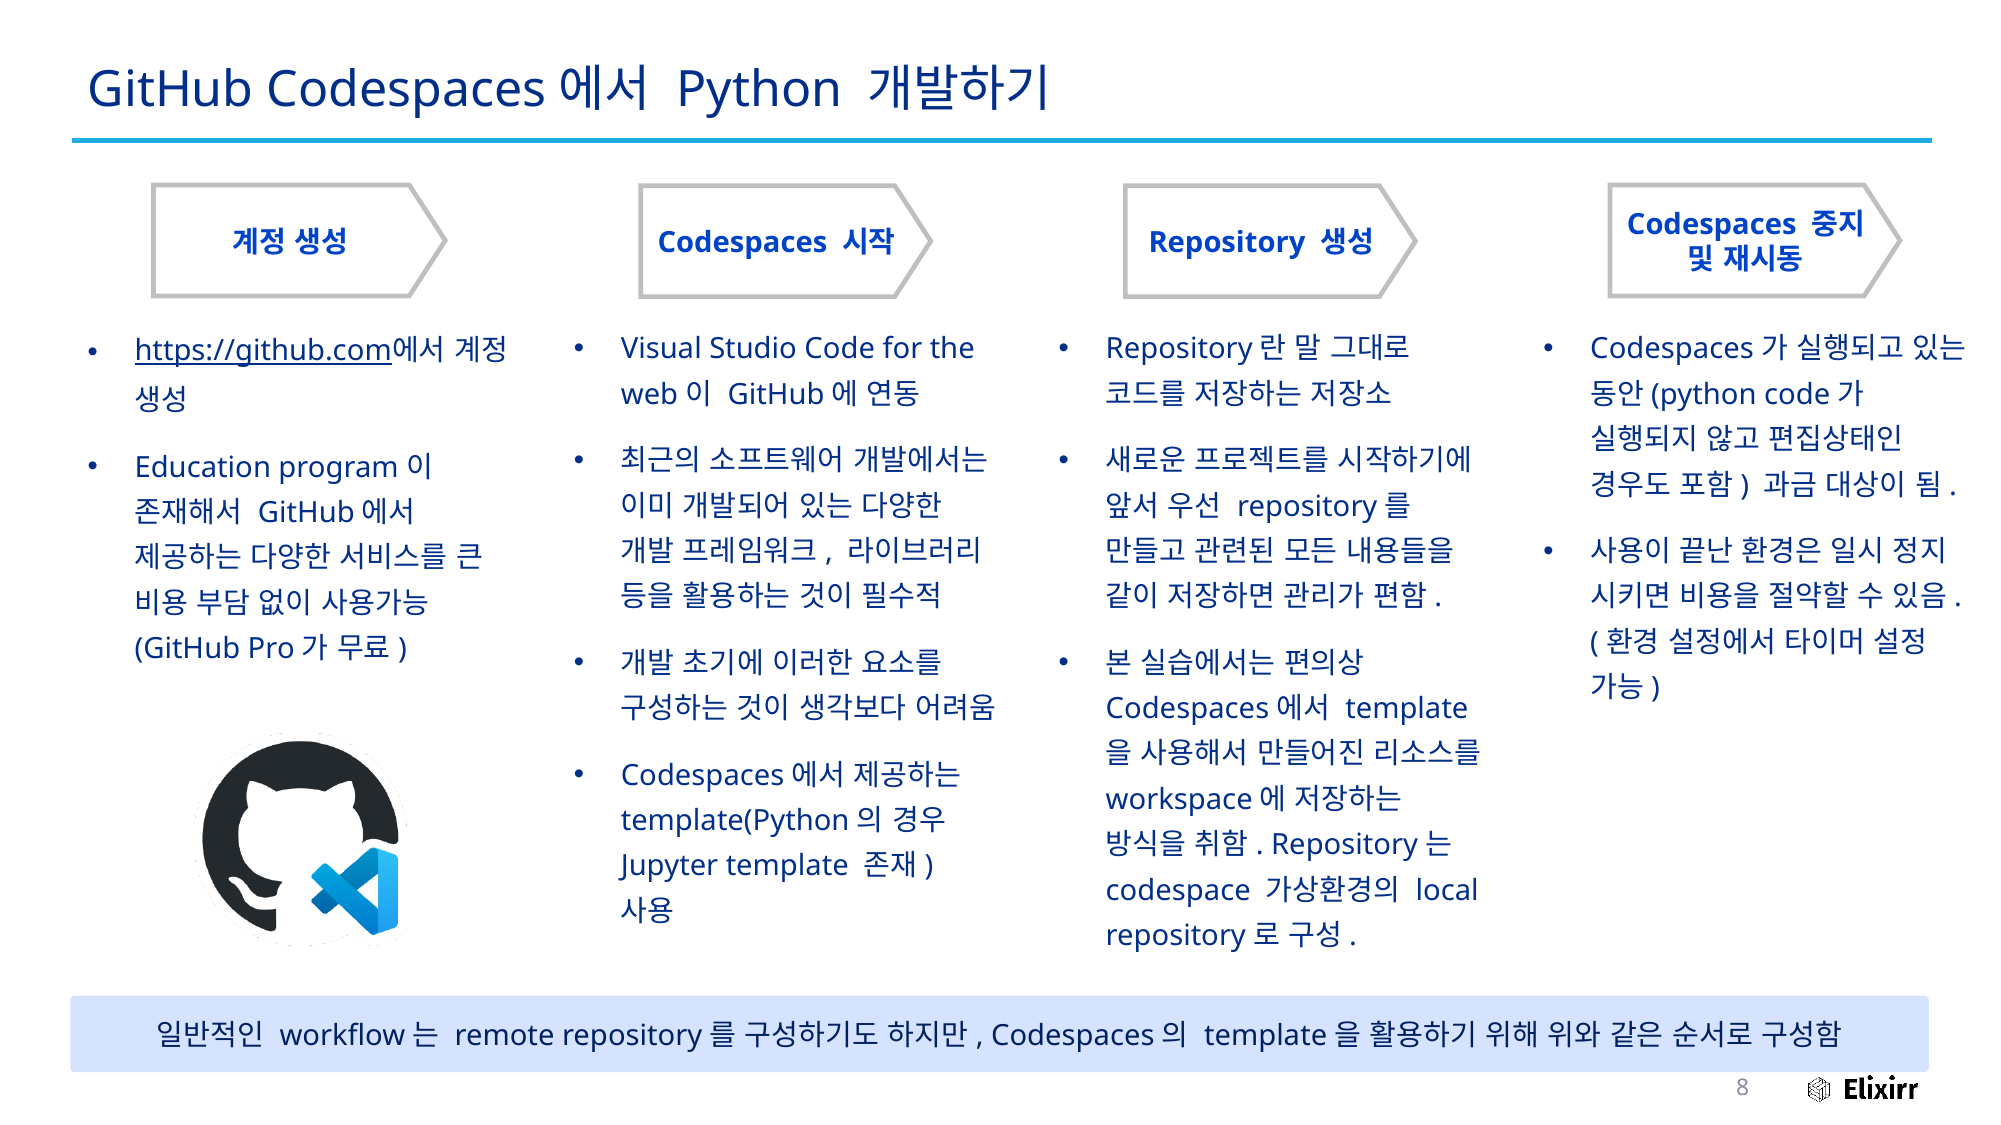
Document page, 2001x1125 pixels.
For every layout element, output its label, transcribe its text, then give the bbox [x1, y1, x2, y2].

text_box Codespaces 중지 및 재시동 [1608, 183, 1902, 297]
list https://github.com에서 계정 생성 Education program이 존재해서 GitHub에서 제공하는 다양한 서비스를 큰 비용 부담 없이 사용가능 (GitHub Pro가 무료) [72, 311, 527, 997]
text_box Repository란 말 그대로 코드를 저장하는 저장소 새로운 프로젝트를 시작하기에 앞서 우선 repository를 만들고 관련된 모든 내용들을 같이 저장하면 관리가 편함. 본 실습에서는 편의상 Codespaces에서 template을 사용해서 만들어진 리소스를 workspace에 저장하는 방식을 취함. Repository는 codespace 가상환경의 local repository로 구성. [1043, 311, 1498, 996]
text_box 계정 생성 [152, 183, 447, 297]
picture [193, 731, 407, 946]
text_box Visual Studio Code for the web이 GitHub에 연동 최근의 소프트웨어 개발에서는 이미 개발되어 있는 다양한 개발 프레임워크, 라이브러리 등을 활용하는 것이 필수적 개발 초기에 이러한 요소를 구성하는 것이 생각보다 어려움 Codespaces에서 제공하는 template(Python의 경우 Jupyter template 존재) 사용 [559, 311, 1013, 996]
text_box 일반적인 workflow는 remote repository를 구성하기도 하지만, Codespaces의 template을 활용하기 위해 위와 같은 순서로 구성함 [71, 996, 1928, 1071]
picture [1808, 1075, 1918, 1102]
slide_number 8 [1695, 1058, 1790, 1119]
text_box Codespaces가 실행되고 있는 동안(python code가 실행되지 않고 편집상태인 경우도 포함) 과금 대상이 됨. 사용이 끝난 환경은 일시 정지 시키면 비용을 절약할 수 있음. (환경 설정에서 타이머 설정 가능) [1528, 311, 1982, 1013]
text_box Repository 생성 [1124, 184, 1417, 298]
text_box Codespaces 시작 [639, 184, 933, 298]
title GitHub Codespaces에서 Python 개발하기 [72, 43, 1933, 138]
